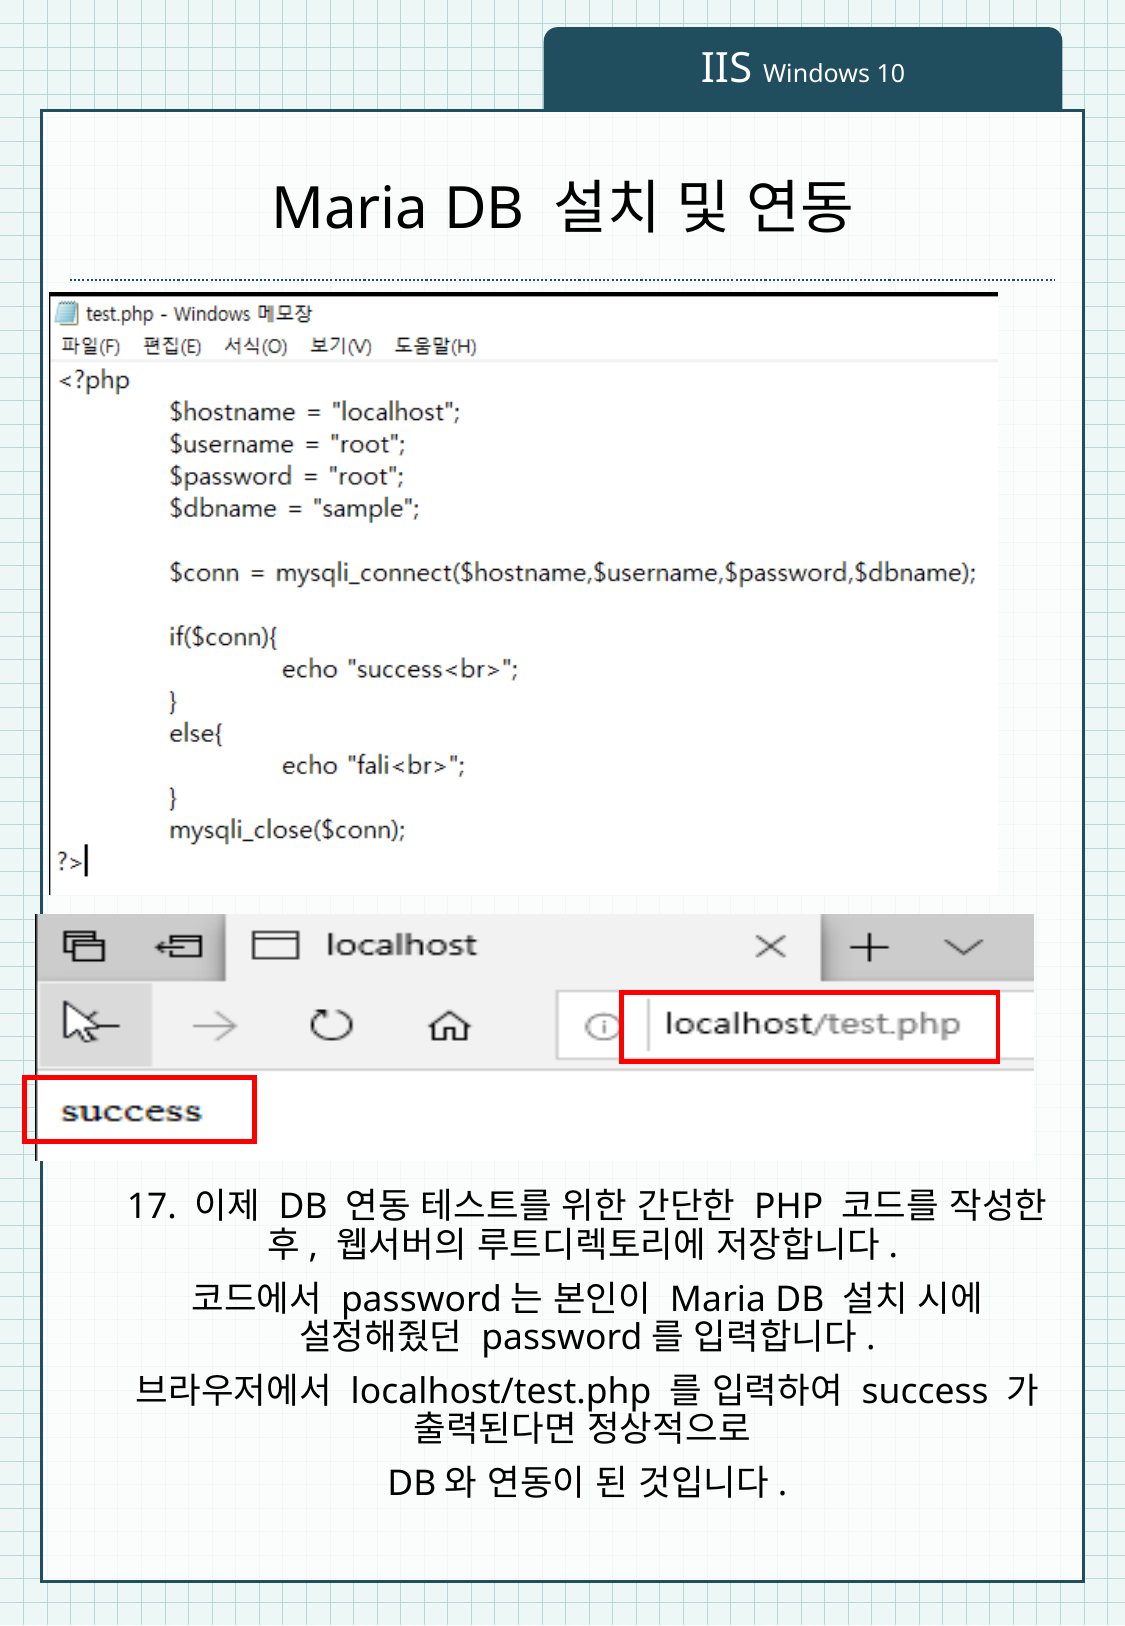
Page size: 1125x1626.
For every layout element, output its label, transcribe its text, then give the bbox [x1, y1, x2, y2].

text_box 17. 이제 DB 연동 테스트를 위한 간단한 PHP 코드를 작성한 후, 웹서버의 루트디렉토리에 저장합니다. 코드에서 password는 본인이 Maria DB 설치 시에 설정해줬던 password를 입력합니다. 브라우저에서 localhost/test.php 를 입력하여 success 가 출력된다면 정상적으로 DB와 연동이 된 것입니다. [108, 1180, 1067, 1625]
title Maria DB 설치 및 연동 [77, 152, 1048, 267]
picture [35, 914, 1034, 1161]
text_box [41, 109, 1084, 1582]
text_box [23, 1077, 35, 1143]
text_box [543, 27, 1063, 111]
picture [49, 292, 998, 895]
